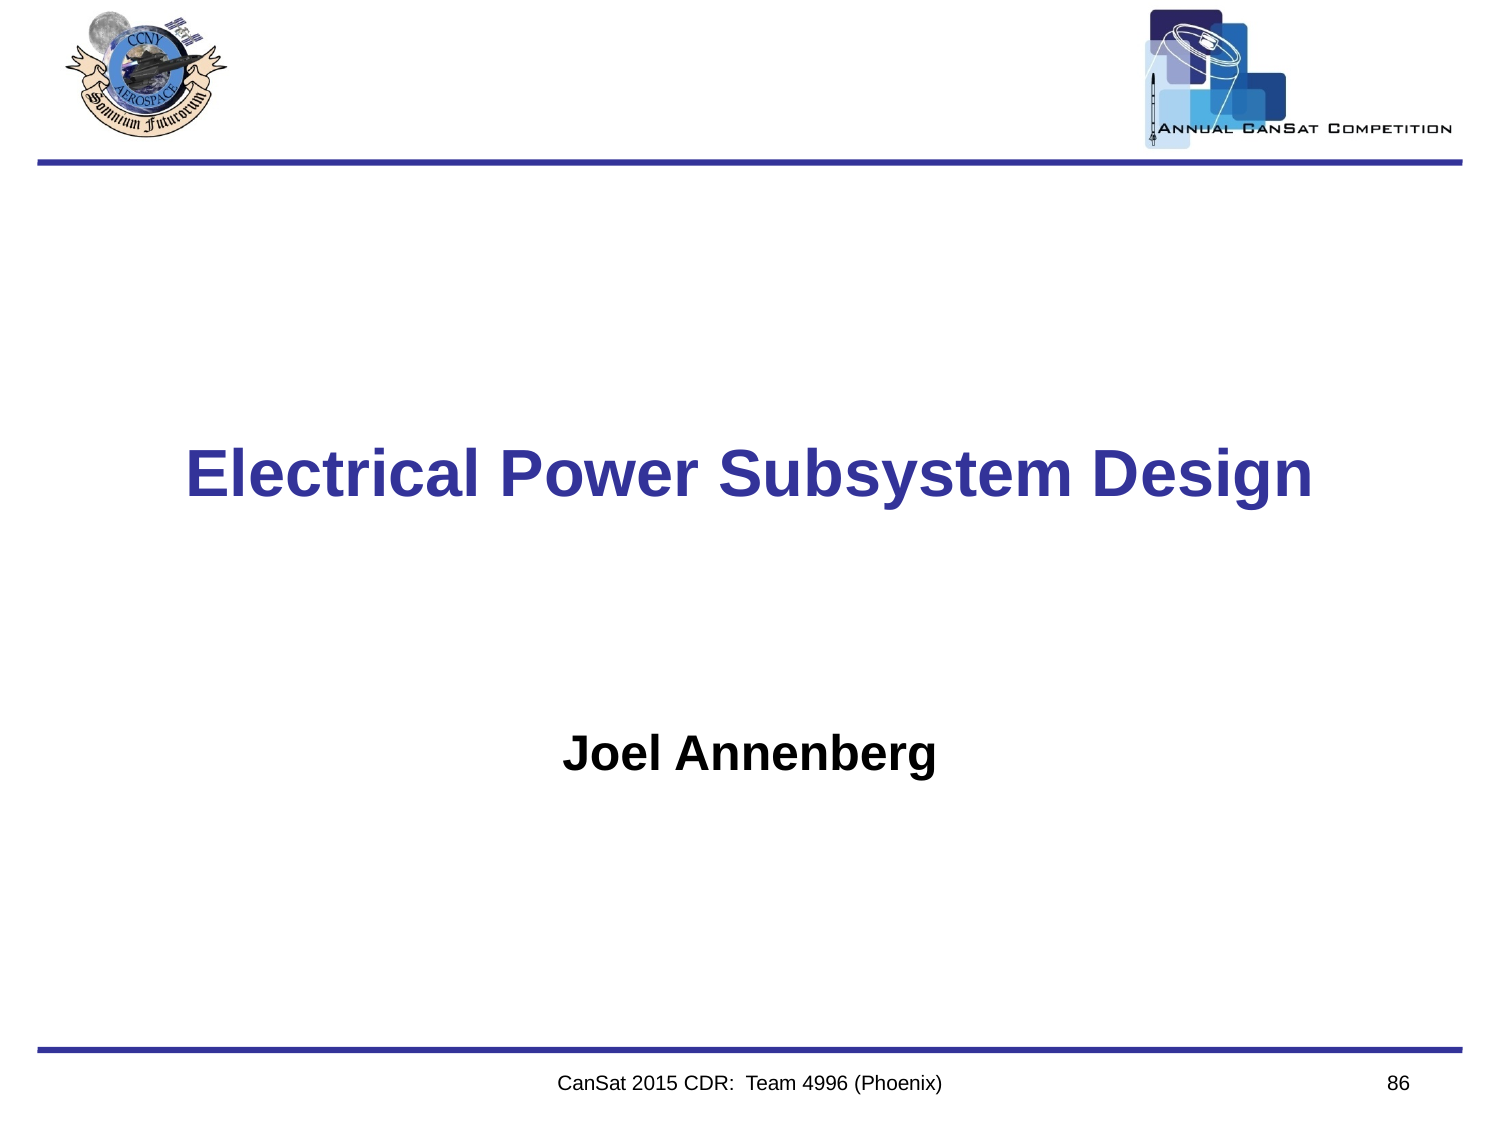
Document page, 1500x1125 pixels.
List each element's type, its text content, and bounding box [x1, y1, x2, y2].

picture [1137, 0, 1459, 156]
subtitle Joel Annenberg [225, 712, 1275, 925]
title Electrical Power Subsystem Design [112, 349, 1388, 591]
picture [0, 0, 301, 151]
slide_number 86 [1312, 1062, 1425, 1104]
footer CanSat 2015 CDR: Team 4996 (Phoenix) [450, 1062, 1050, 1103]
